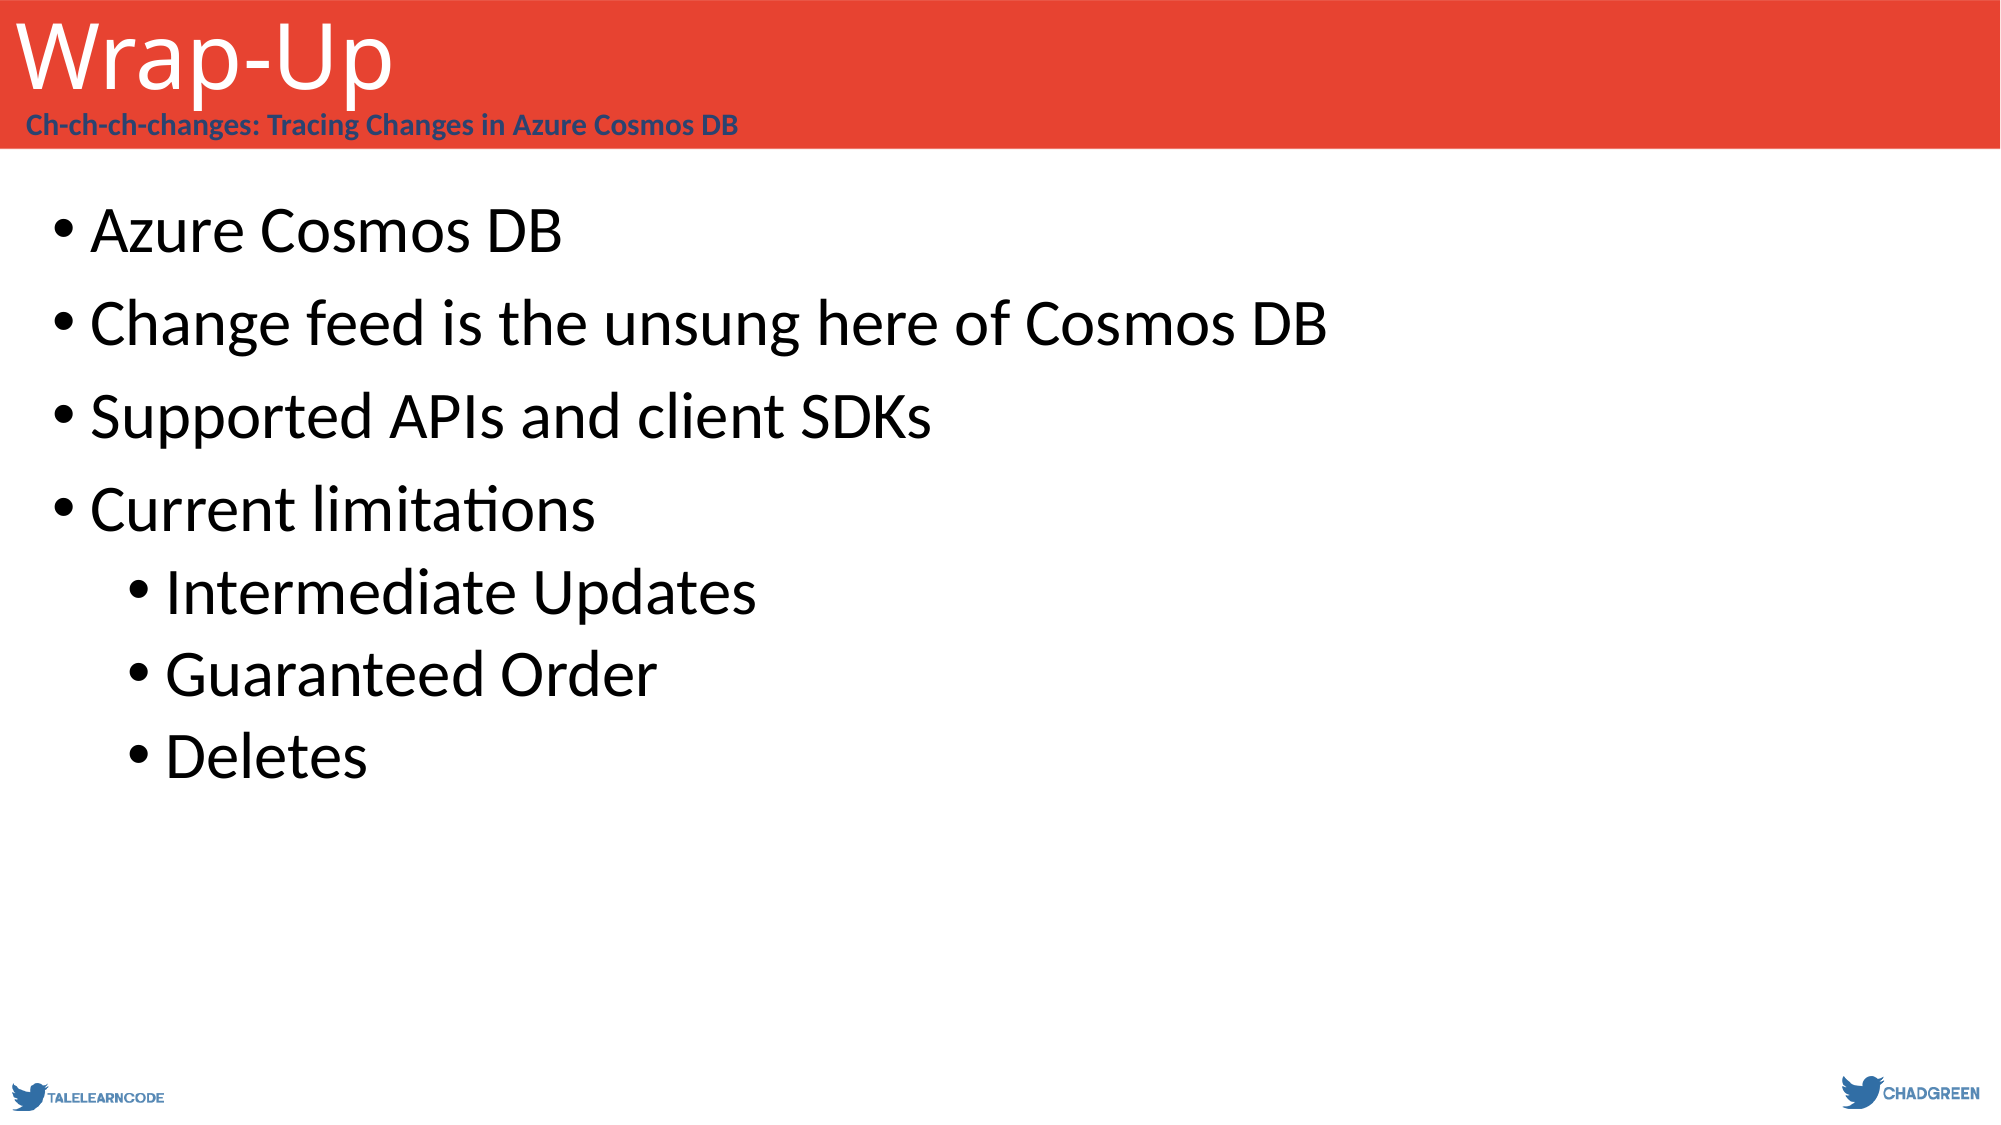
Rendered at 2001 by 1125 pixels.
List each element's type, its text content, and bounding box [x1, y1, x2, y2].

list Ch-ch-ch-changes: Tracing Changes in Azure Cosmos DB [11, 101, 2000, 150]
picture [0, 0, 2001, 1125]
list Azure Cosmos DB Change feed is the unsung here of Cosmos DB Supported APIs and client SDKs Current limitations Intermediate Updates Guaranteed Order Deletes [37, 187, 1969, 1014]
title Wrap-Up [0, 3, 2000, 150]
